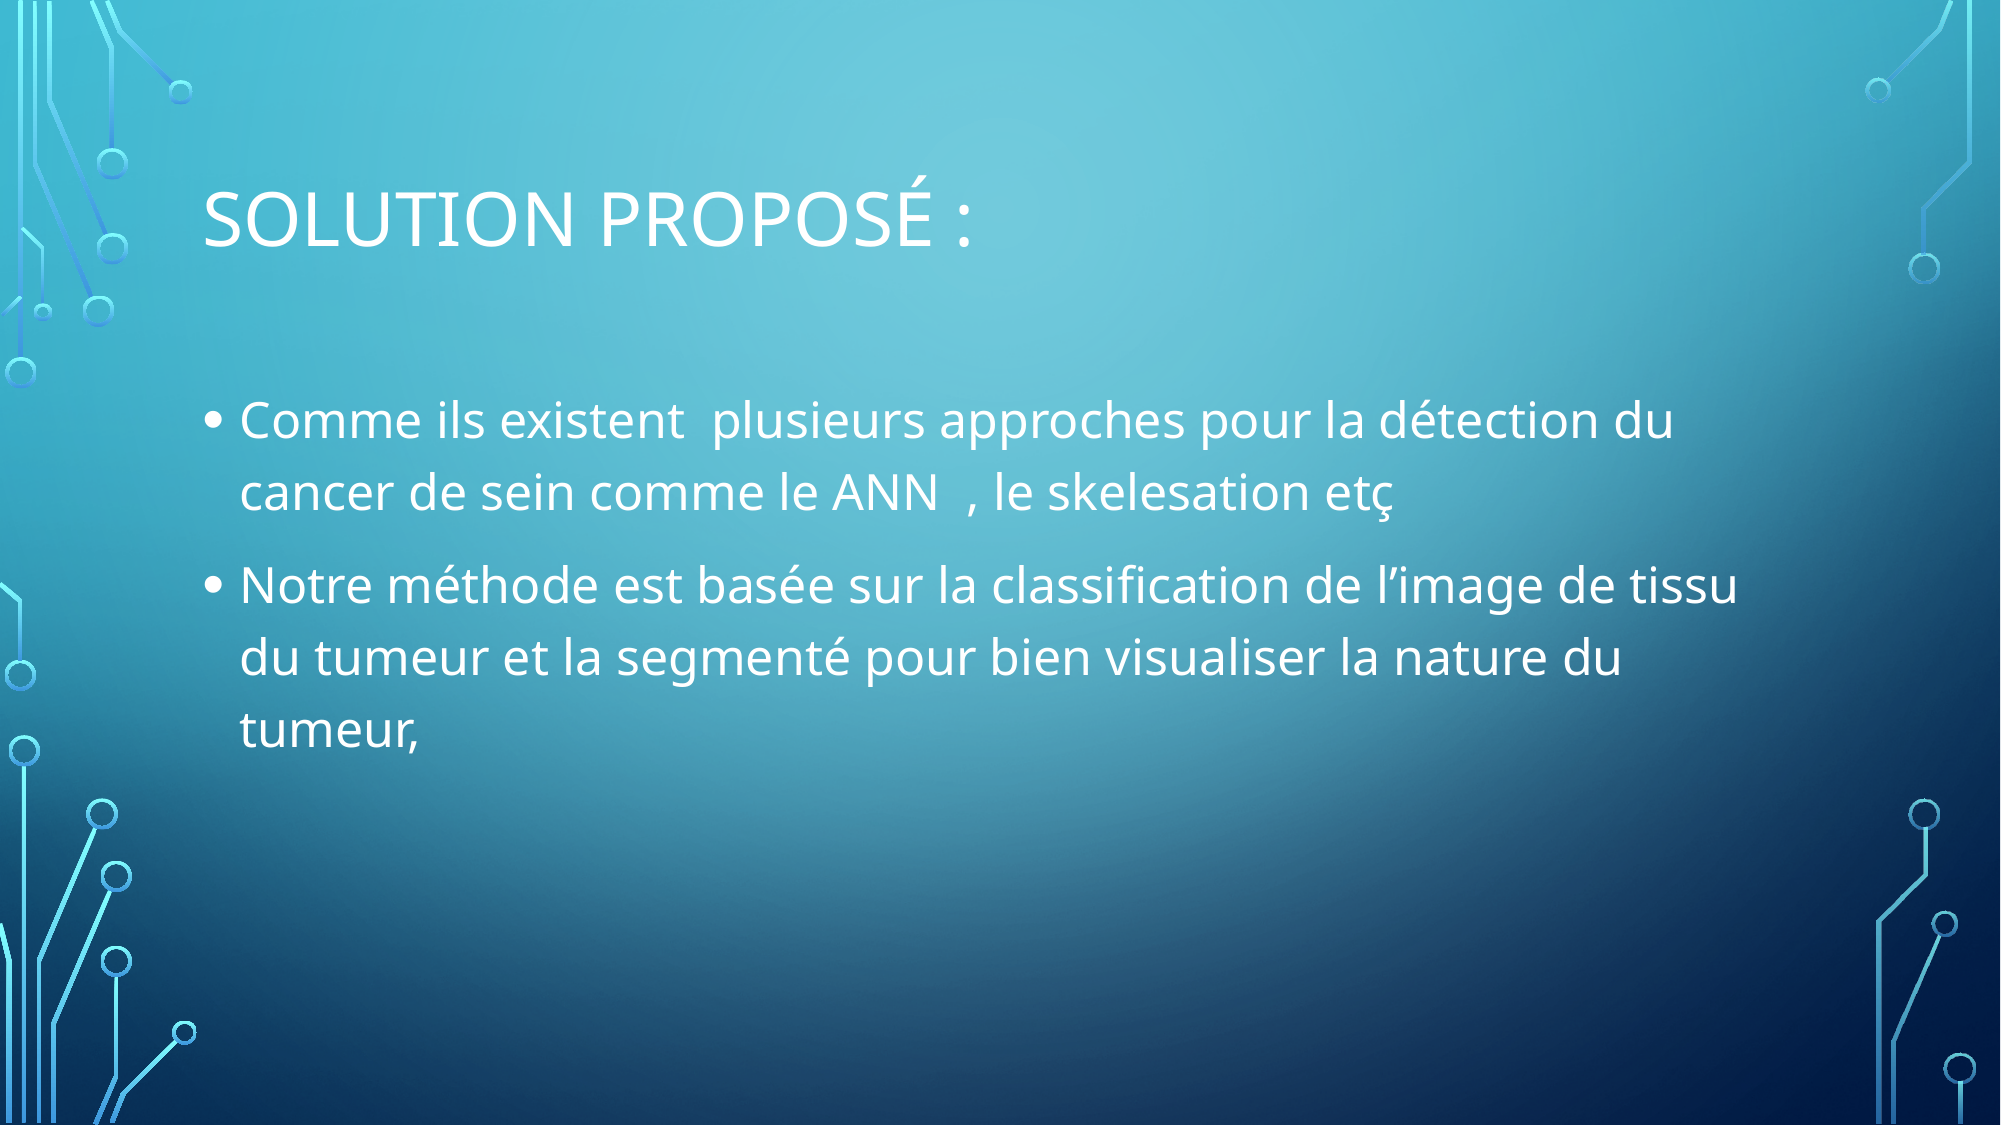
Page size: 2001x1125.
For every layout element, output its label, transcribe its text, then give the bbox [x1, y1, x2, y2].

title Solution proposé : [187, 101, 1813, 344]
list Comme ils existent plusieurs approches pour la détection du cancer de sein comme le ANN , le skelesation etç Notre méthode est basée sur la classification de l’image de tissu du tumeur et la segmenté pour bien visualiser la nature du tumeur, [187, 369, 1813, 950]
